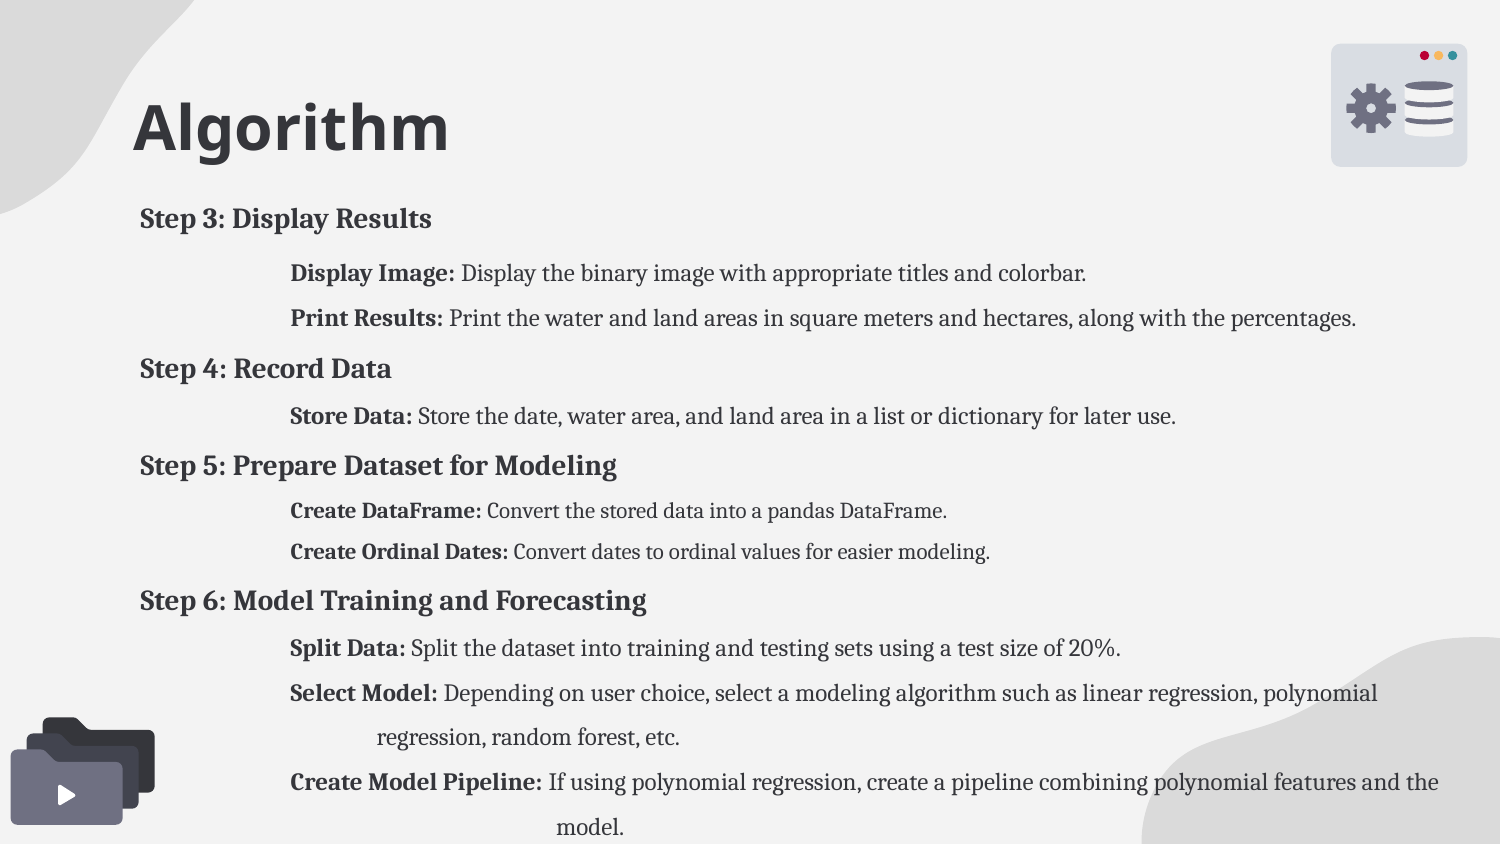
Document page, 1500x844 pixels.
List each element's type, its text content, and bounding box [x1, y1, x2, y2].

subtitle Step 3: Display Results Display Image: Display the binary image with appropriate titles and colorbar. Print Results: Print the water and land areas in square meters and hectares, along with the percentages. Step 4: Record Data Store Data: Store the date, water area, and land area in a list or dictionary for later use. Step 5: Prepare Dataset for Modeling Create DataFrame: Convert the stored data into a pandas DataFrame. Create Ordinal Dates: Convert dates to ordinal values for easier modeling. Step 6: Model Training and Forecasting Split Data: Split the dataset into training and testing sets using a test size of 20%. Select Model: Depending on user choice, select a modeling algorithm such as linear regression, polynomial regression, random forest, etc. Create Model Pipeline: If using polynomial regression, create a pipeline combining polynomial features and the model. [50, 166, 1489, 794]
title Algorithm [118, 72, 1382, 166]
